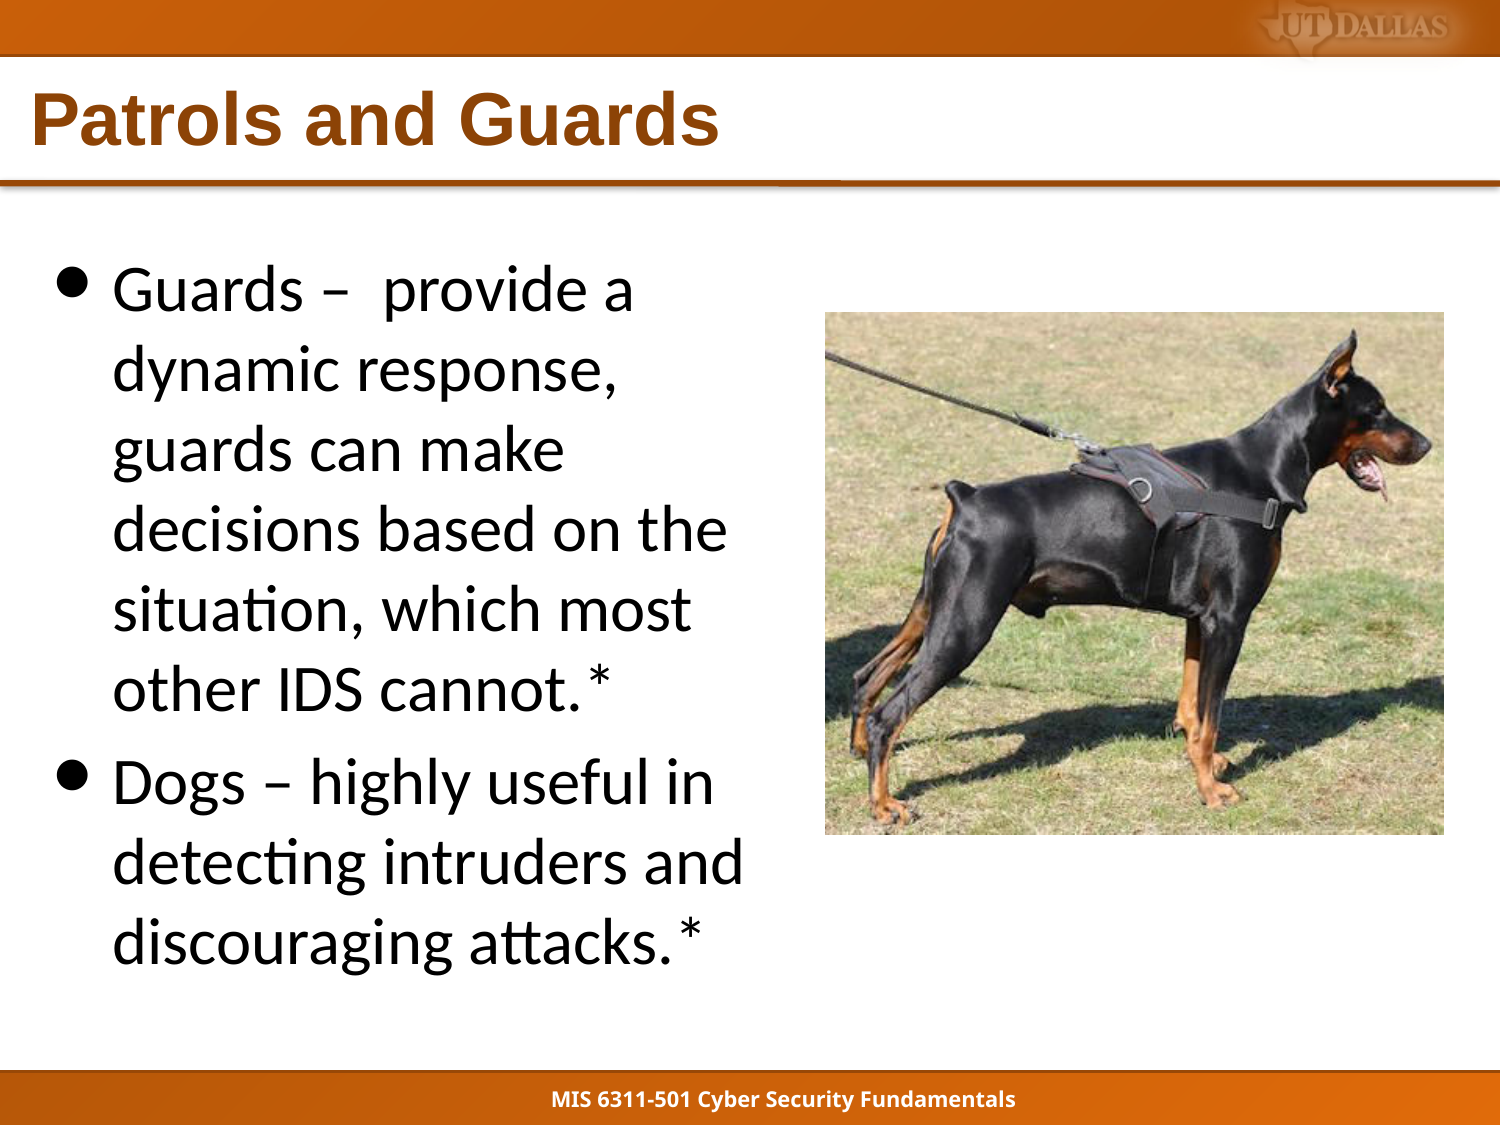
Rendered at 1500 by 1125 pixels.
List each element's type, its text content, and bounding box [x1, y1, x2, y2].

picture [824, 312, 1444, 835]
title Patrols and Guards [0, 64, 1500, 178]
list Guards – provide a dynamic response, guards can make decisions based on the situation, which most other IDS cannot.* Dogs – highly useful in detecting intruders and discouraging attacks.* [37, 237, 801, 997]
picture [1218, 0, 1500, 64]
